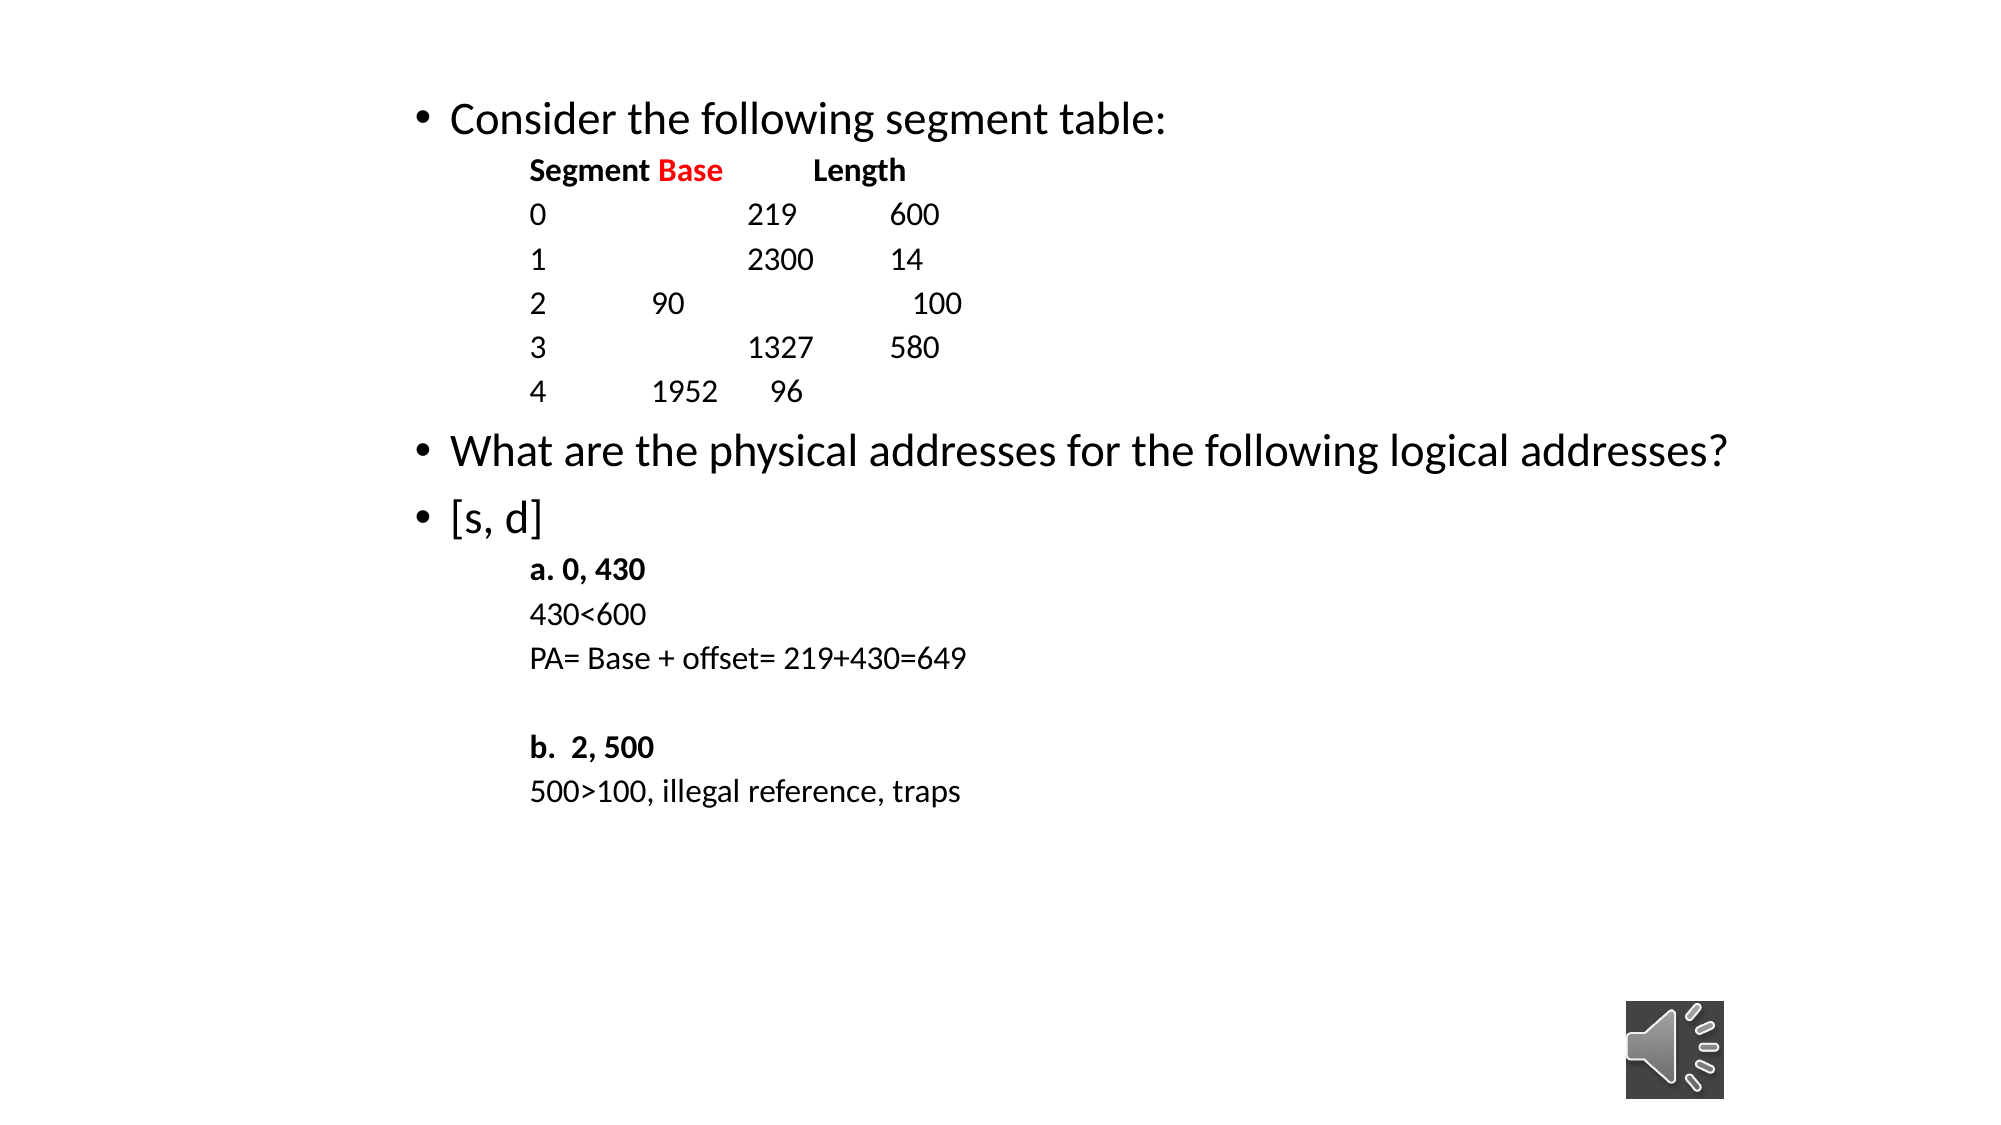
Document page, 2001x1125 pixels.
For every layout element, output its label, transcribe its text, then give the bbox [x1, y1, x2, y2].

list Consider the following segment table: Segment Base Length 0 219 600 1 2300 14 2 90 100 3 1327 580 4 1952 96 What are the physical addresses for the following logical addresses? [s, d] a. 0, 430 430<600 PA= Base + offset= 219+430=649 b. 2, 500 500>100, illegal reference, traps [399, 86, 1750, 830]
picture [1624, 999, 1725, 1100]
